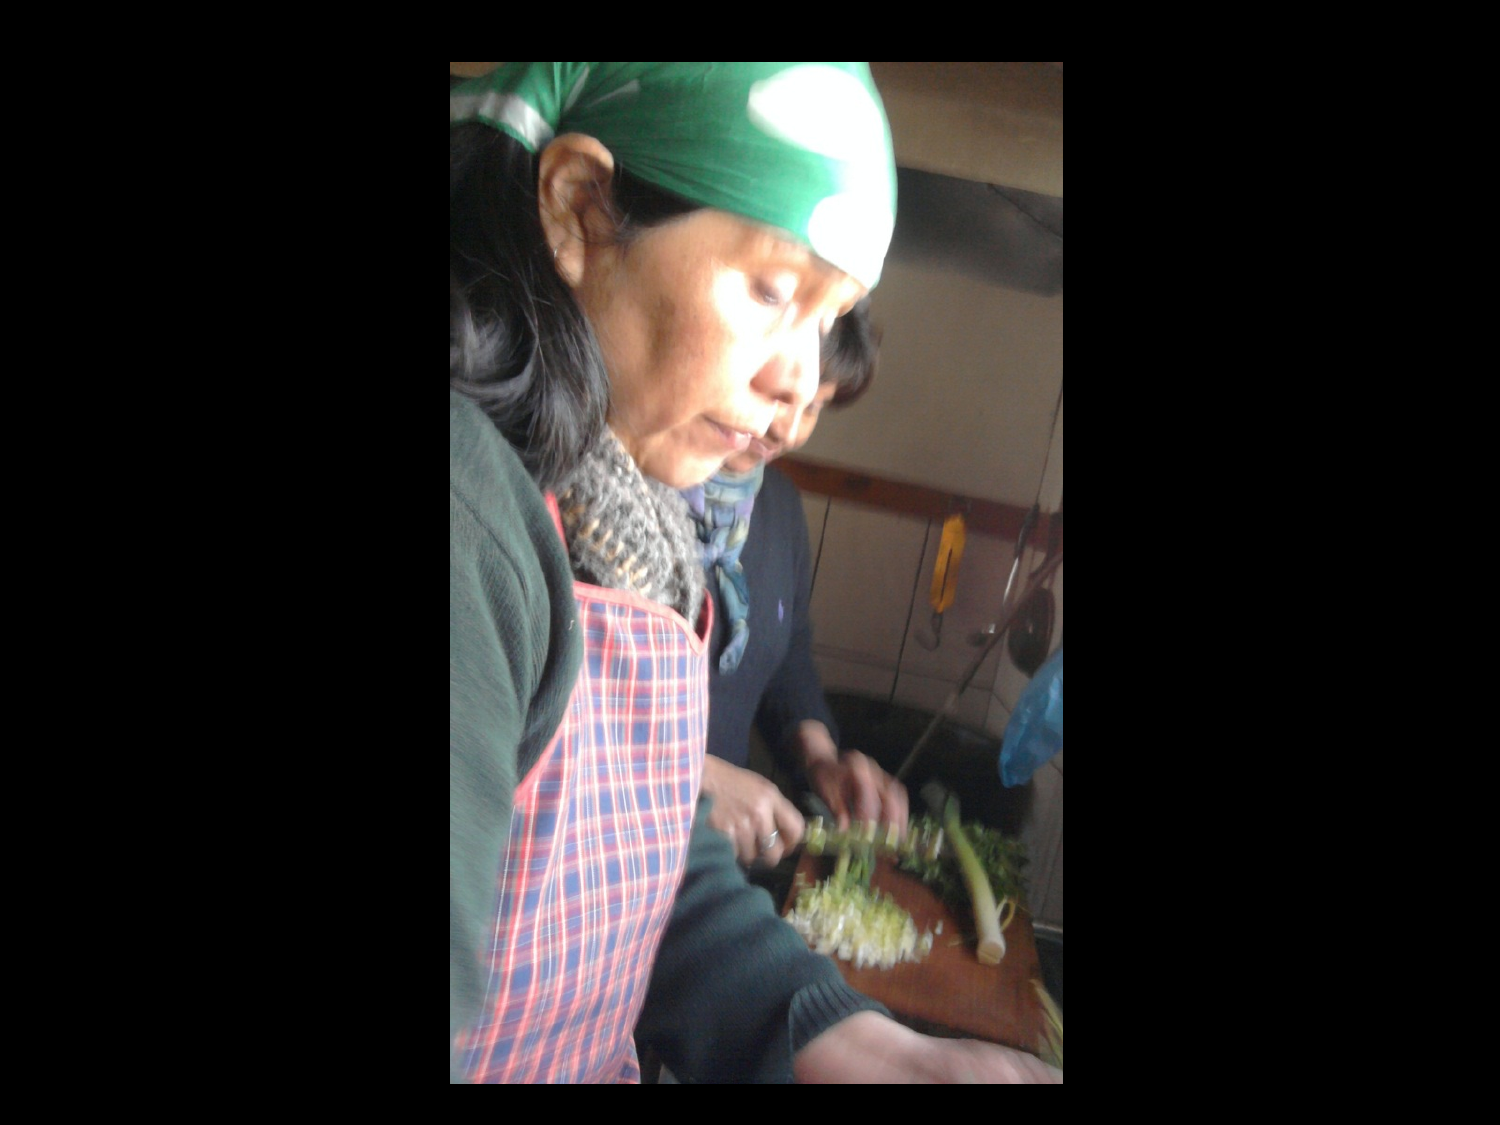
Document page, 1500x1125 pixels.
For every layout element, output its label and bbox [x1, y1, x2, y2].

list [449, 62, 1063, 1084]
